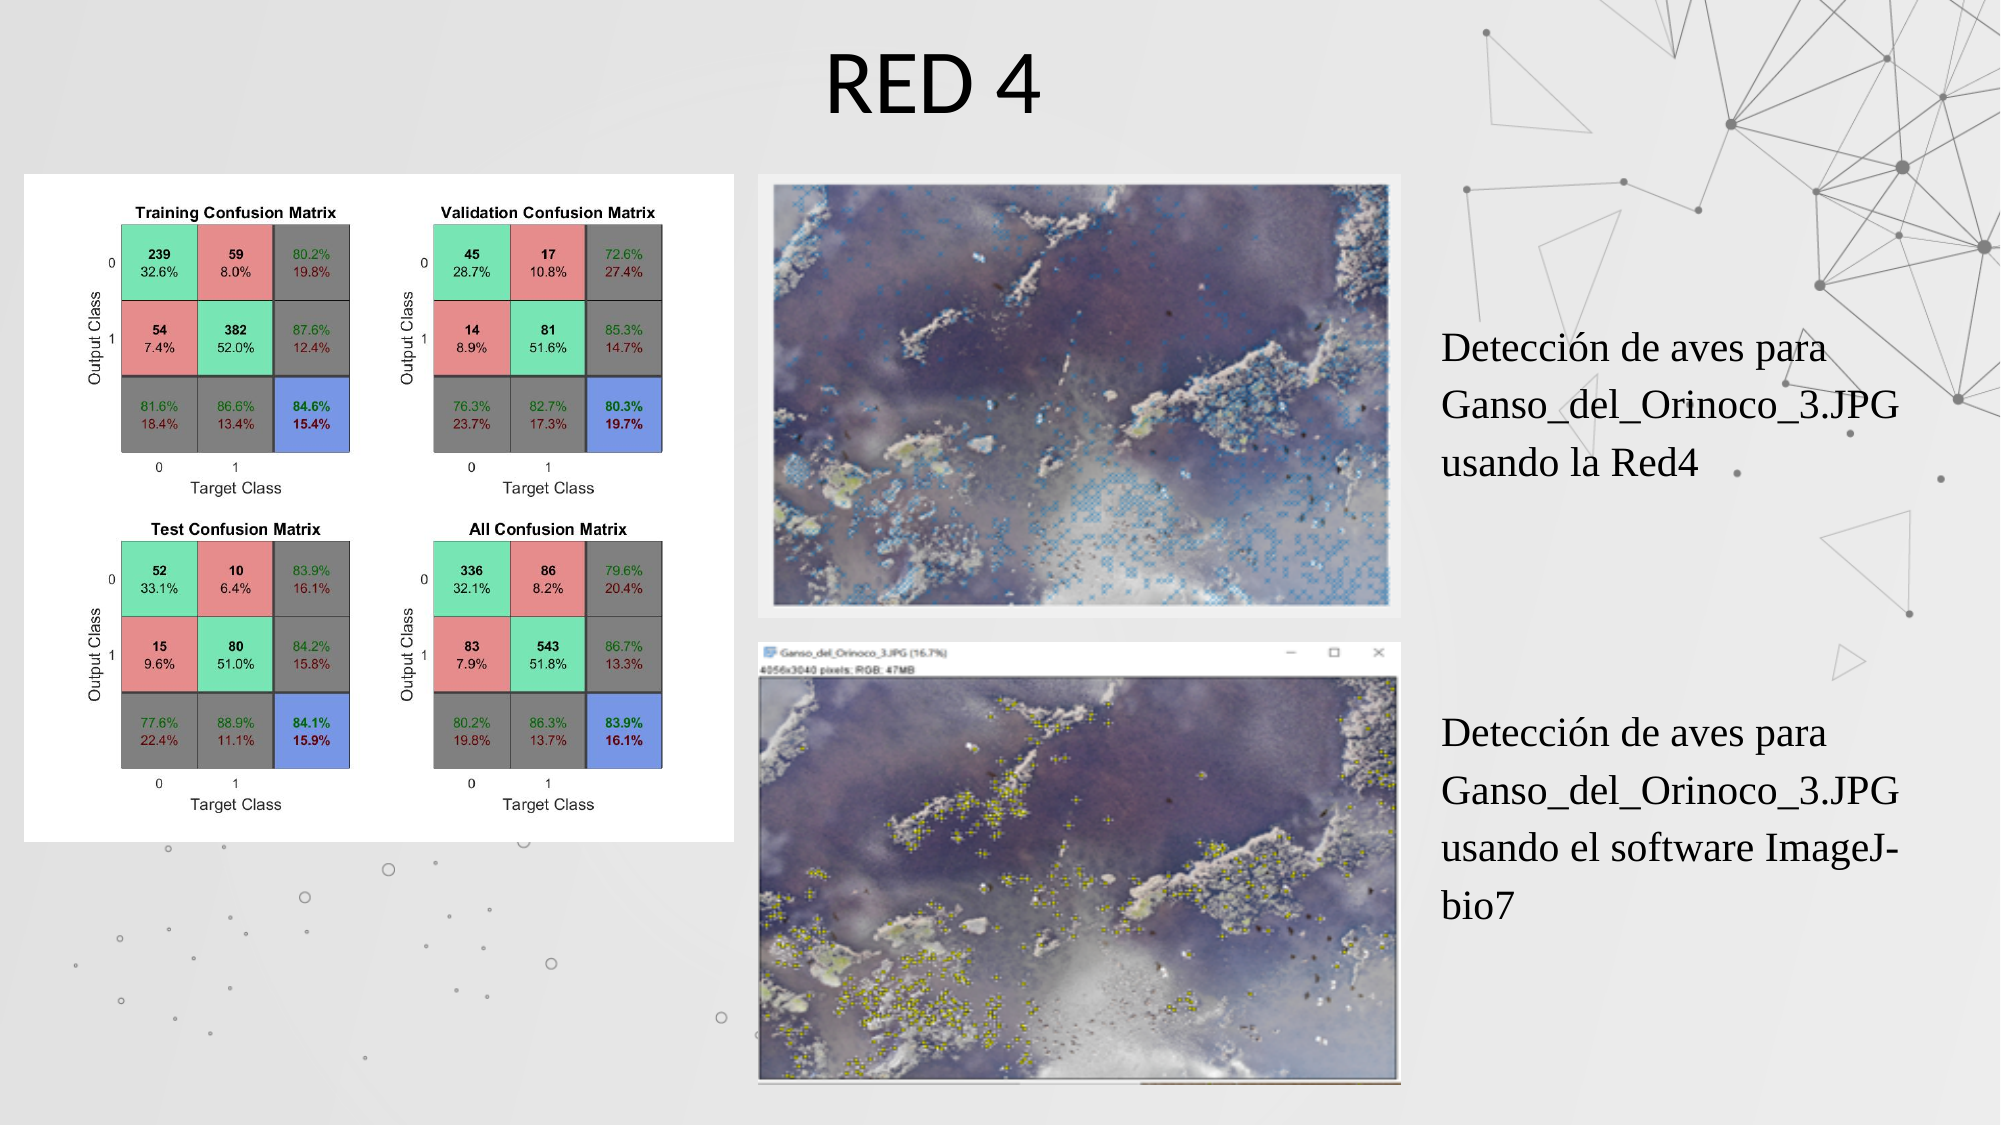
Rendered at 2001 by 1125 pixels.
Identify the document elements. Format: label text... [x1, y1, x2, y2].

text_box [148, 866, 641, 966]
picture [0, 0, 2001, 1125]
text_box Detección de aves para Ganso_del_Orinoco_3.JPG usando el software ImageJ-bio7 [1426, 682, 1919, 1125]
text_box RED 4 [687, 19, 1180, 149]
text_box Detección de aves para Ganso_del_Orinoco_3.JPG usando la Red4 [1425, 297, 1954, 823]
